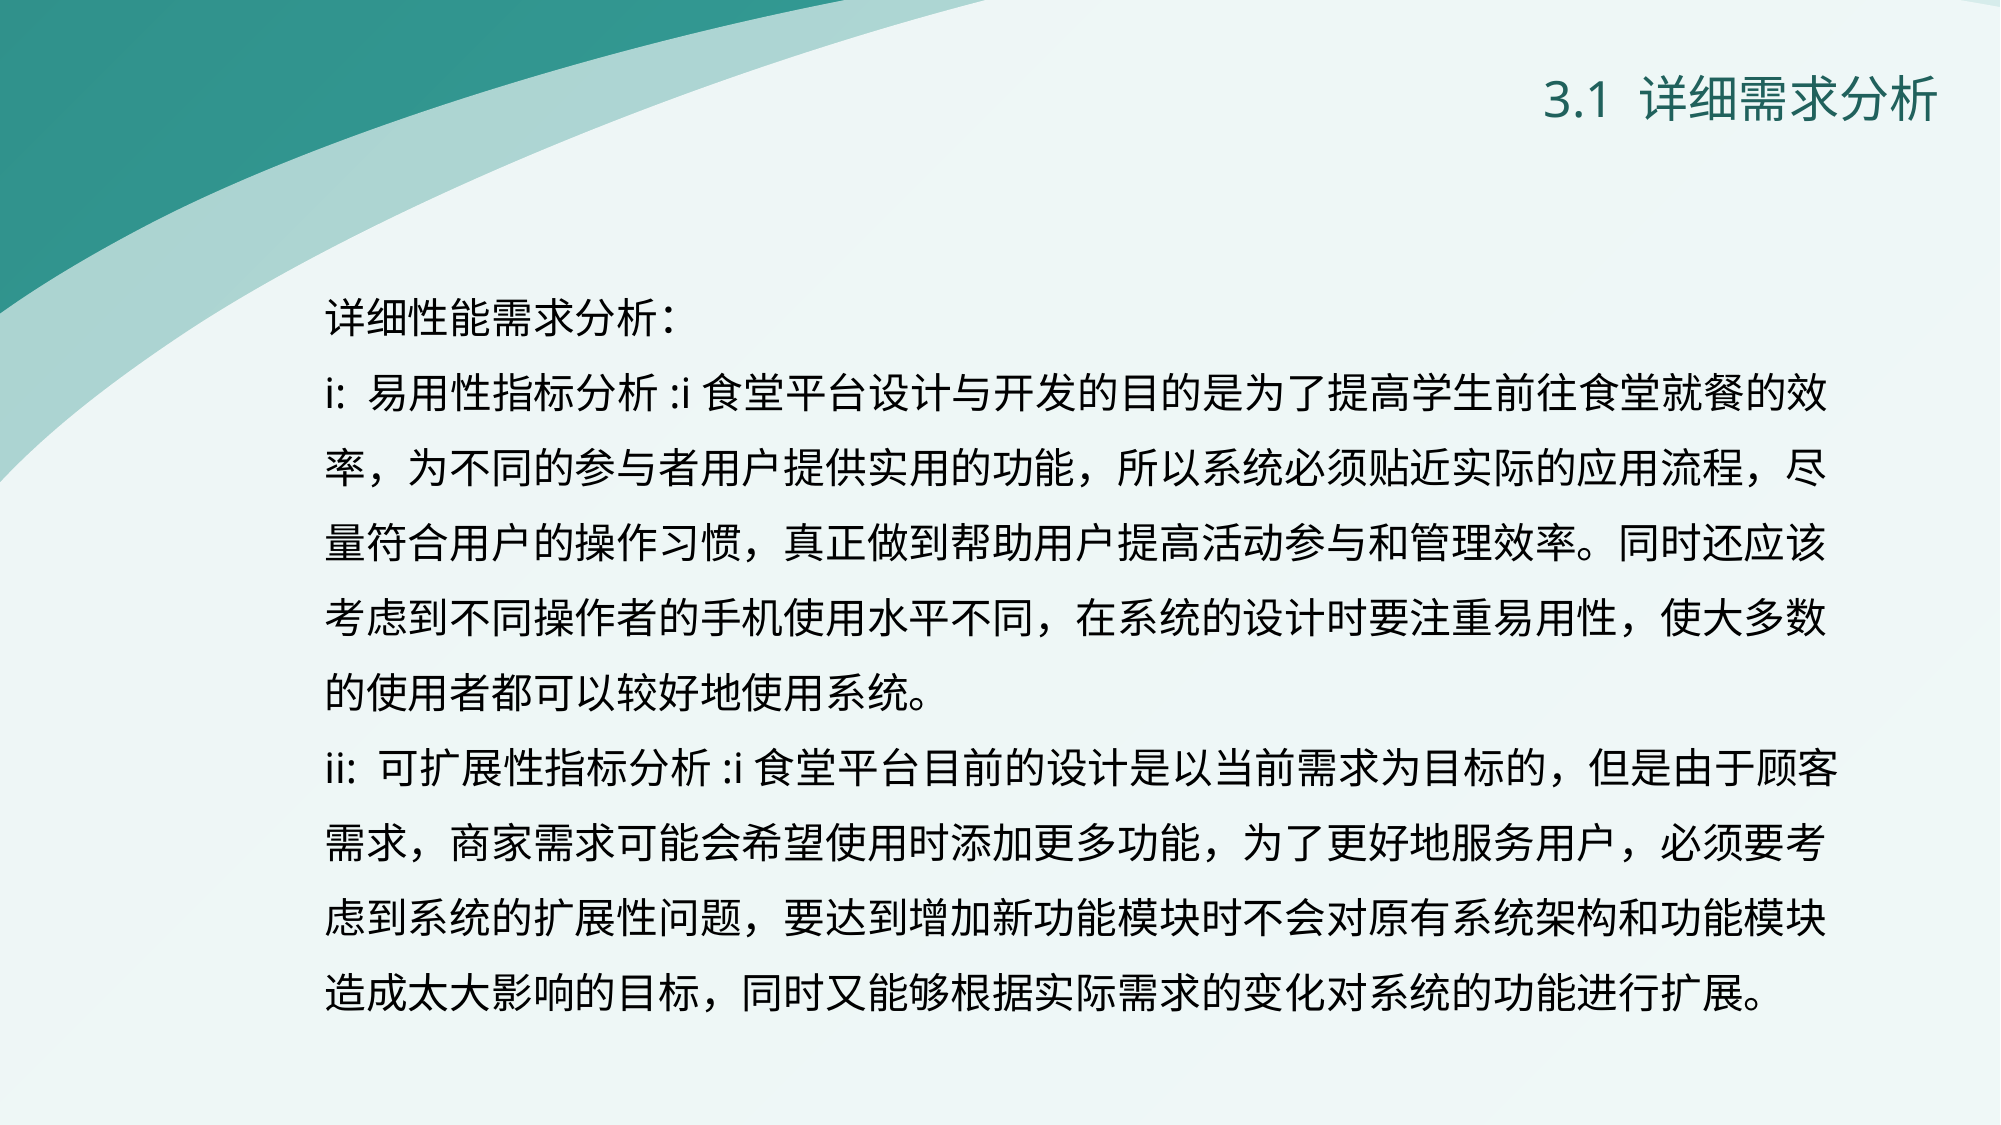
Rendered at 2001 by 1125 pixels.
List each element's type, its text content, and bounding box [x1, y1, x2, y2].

text_box 详细性能需求分析： i: 易用性指标分析:i食堂平台设计与开发的目的是为了提高学生前往食堂就餐的效率，为不同的参与者用户提供实用的功能，所以系统必须贴近实际的应用流程，尽量符合用户的操作习惯，真正做到帮助用户提高活动参与和管理效率。同时还应该考虑到不同操作者的手机使用水平不同，在系统的设计时要注重易用性，使大多数的使用者都可以较好地使用系统。 ii: 可扩展性指标分析:i食堂平台目前的设计是以当前需求为目标的，但是由于顾客需求，商家需求可能会希望使用时添加更多功能，为了更好地服务用户，必须要考虑到系统的扩展性问题，要达到增加新功能模块时不会对原有系统架构和功能模块造成太大影响的目标，同时又能够根据实际需求的变化对系统的功能进行扩展。 [309, 259, 1858, 1025]
list 3.1 详细需求分析 [1083, 41, 1955, 162]
